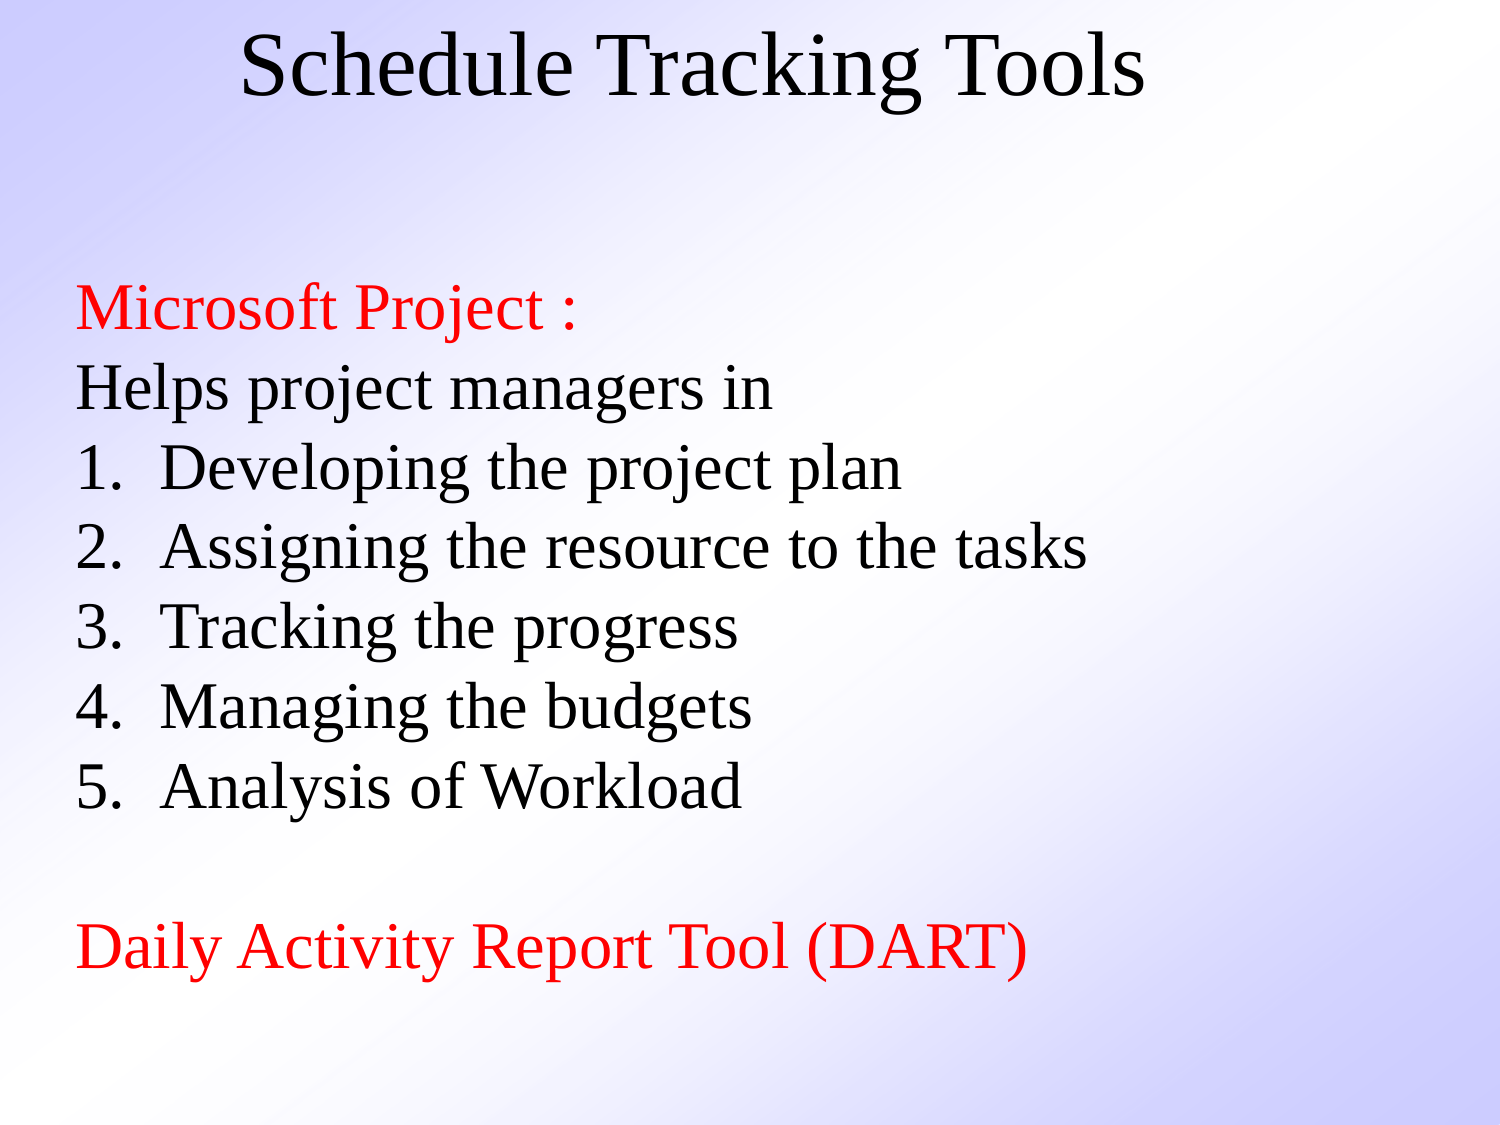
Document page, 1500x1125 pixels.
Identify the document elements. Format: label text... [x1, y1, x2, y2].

title Schedule Tracking Tools [238, 3, 1262, 115]
list Microsoft Project : Helps project managers in Developing the project plan Assigning the resource to the tasks Tracking the progress Managing the budgets Analysis of Workload Daily Activity Report Tool (DART) [75, 262, 1443, 1071]
picture [0, 0, 1500, 1125]
